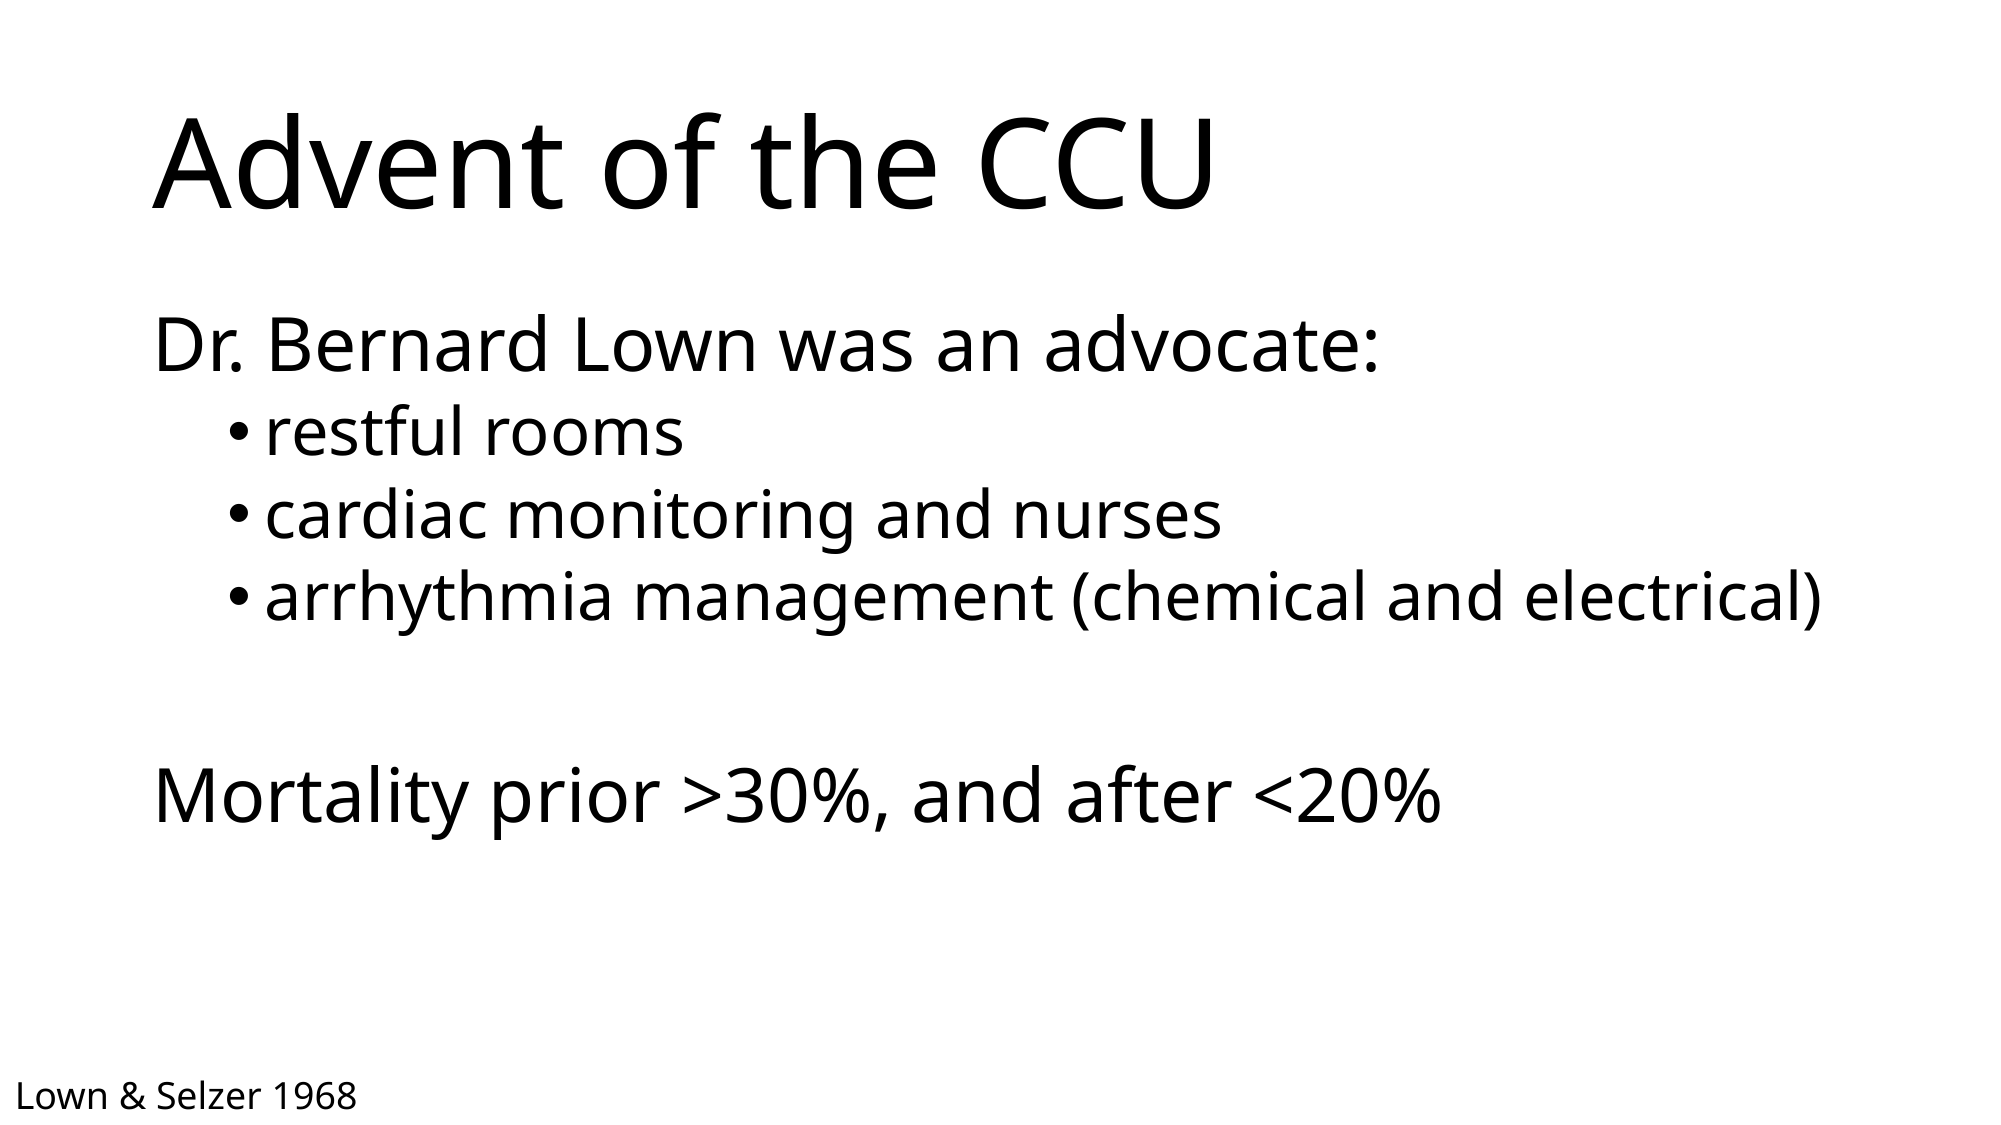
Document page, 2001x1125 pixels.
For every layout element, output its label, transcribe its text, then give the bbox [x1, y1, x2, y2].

list Dr. Bernard Lown was an advocate: restful rooms cardiac monitoring and nurses arrhythmia management (chemical and electrical) Mortality prior >30%, and after <20% [137, 299, 1863, 1014]
title Advent of the CCU [137, 59, 1863, 278]
text_box Lown & Selzer 1968 [0, 1064, 2000, 1125]
